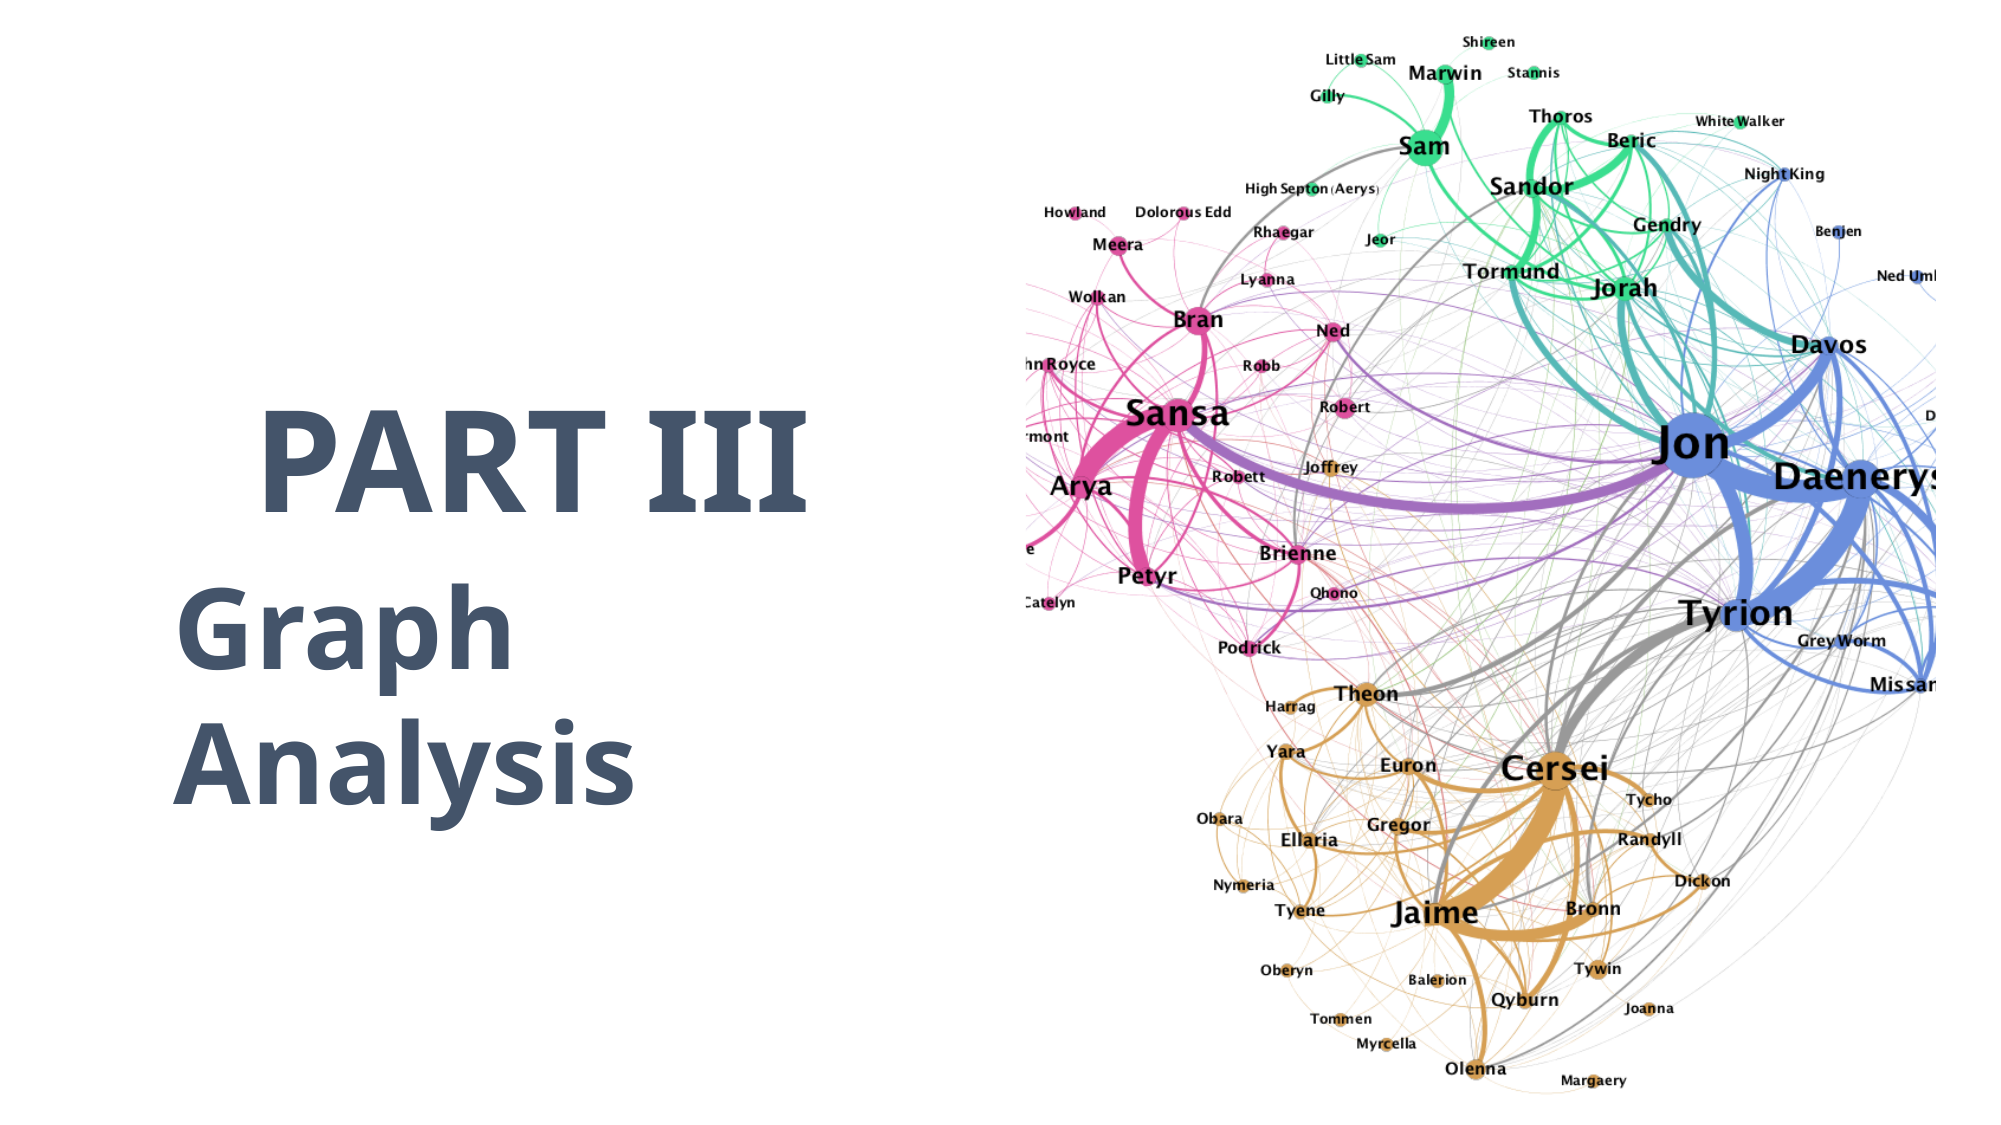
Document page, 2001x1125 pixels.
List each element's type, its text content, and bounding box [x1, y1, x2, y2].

picture [1025, 9, 1936, 1116]
text_box PART III [238, 363, 827, 548]
text_box Graph Analysis [158, 550, 982, 835]
